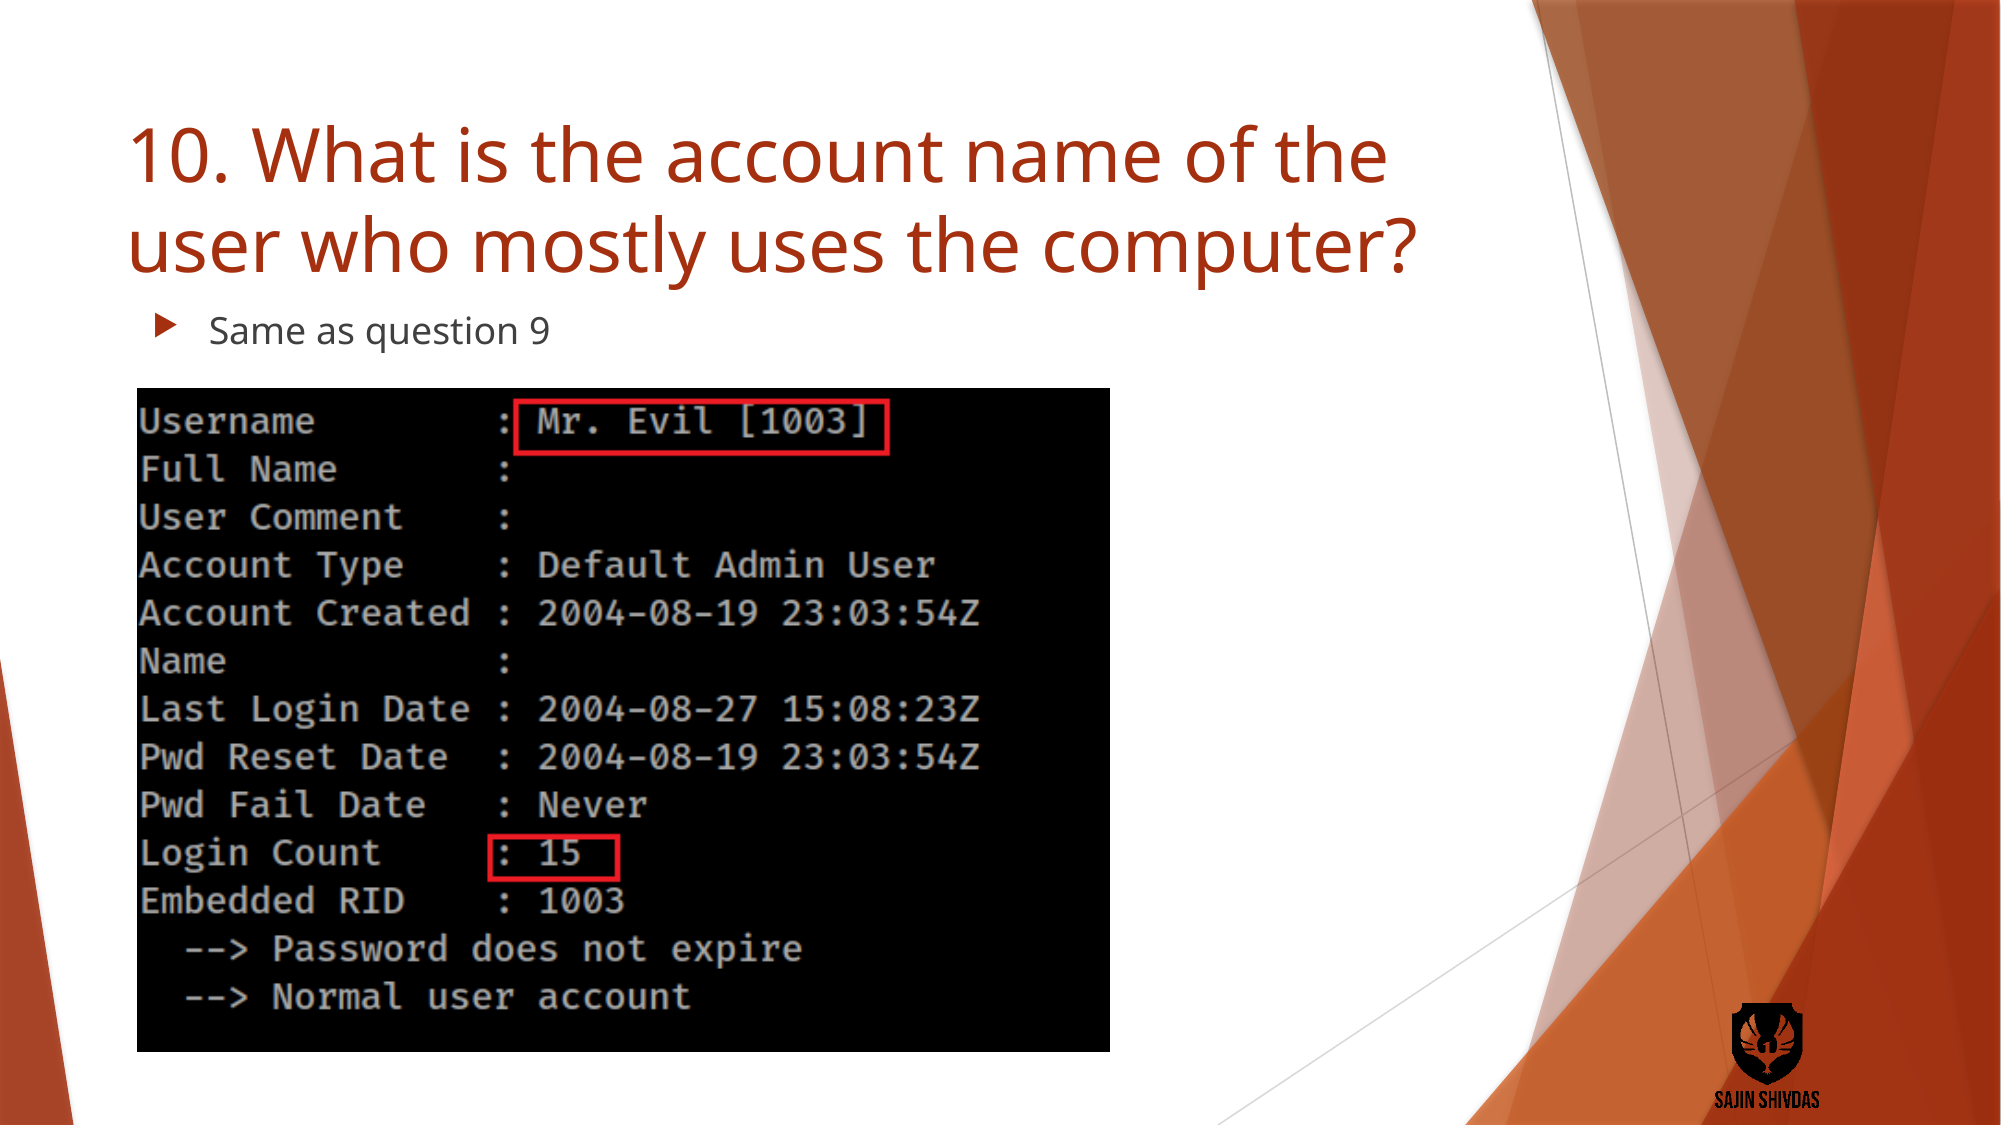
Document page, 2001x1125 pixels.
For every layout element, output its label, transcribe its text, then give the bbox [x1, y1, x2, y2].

list Same as question 9 [137, 299, 1863, 389]
picture [1703, 992, 1834, 1122]
title 10. What is the account name of the user who mostly uses the computer? [111, 99, 1522, 317]
picture [136, 387, 1110, 1053]
